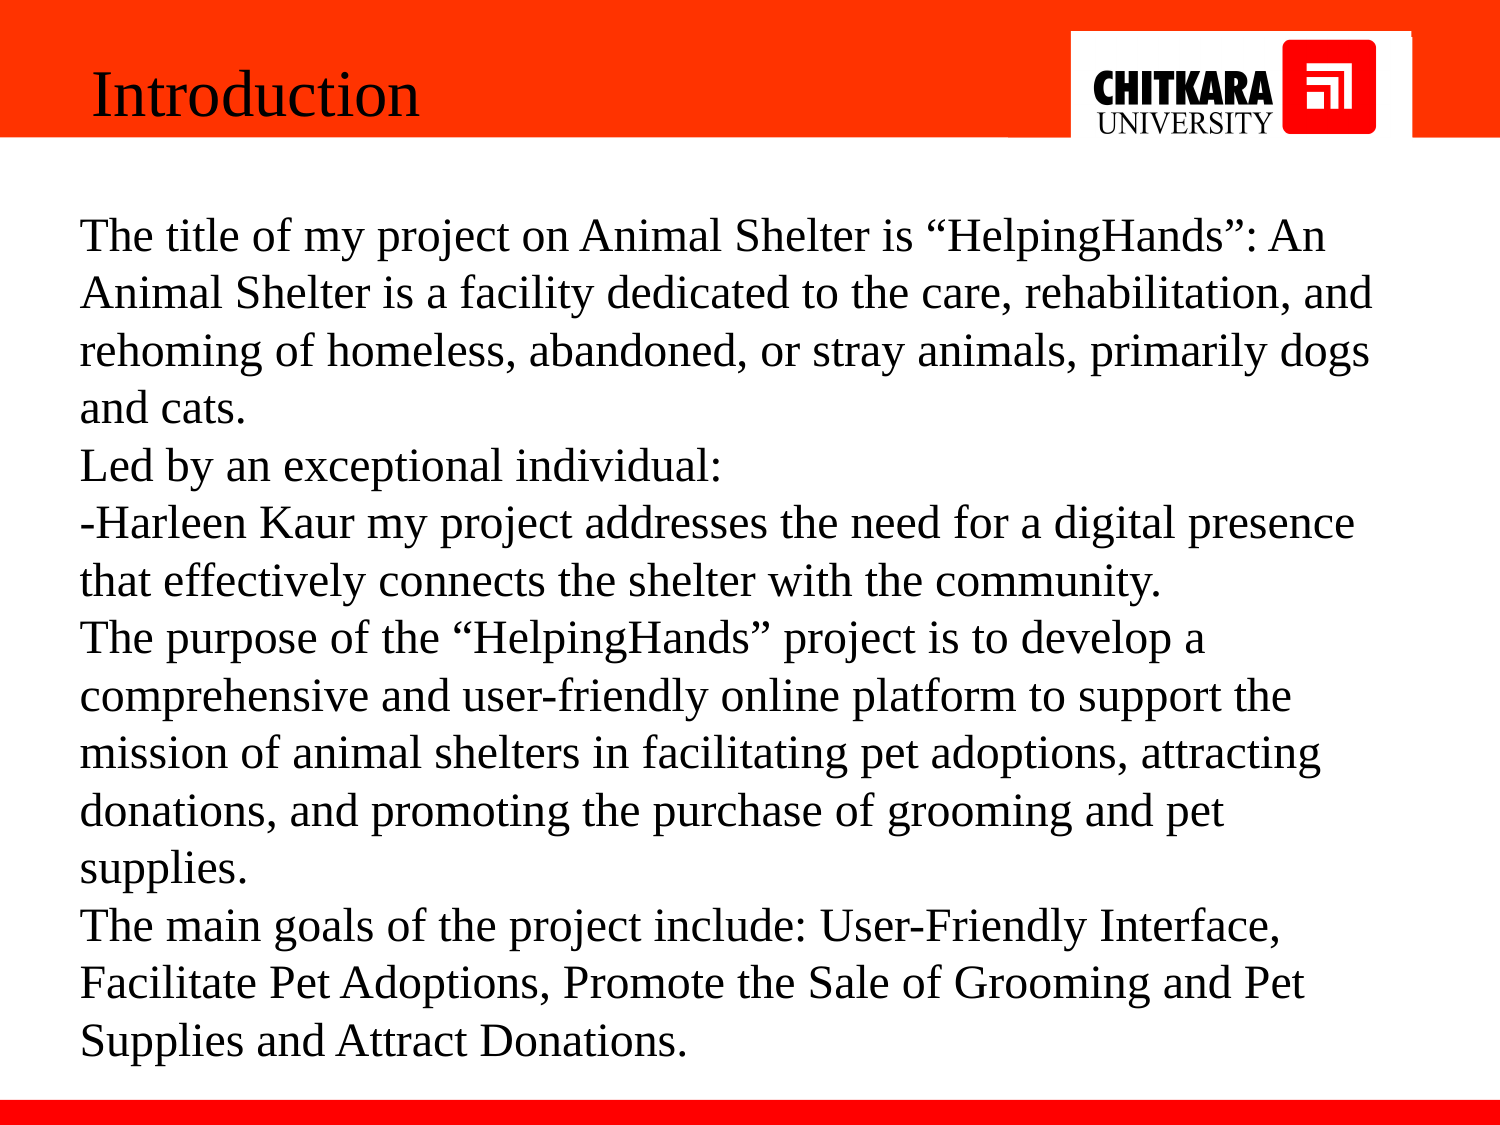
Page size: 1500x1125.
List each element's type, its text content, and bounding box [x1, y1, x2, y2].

text_box Introduction [76, 42, 963, 138]
text_box The title of my project on Animal Shelter is “HelpingHands”: An Animal Shelter is a facility dedicated to the care, rehabilitation, and rehoming of homeless, abandoned, or stray animals, primarily dogs and cats. Led by an exceptional individual: -Harleen Kaur my project addresses the need for a digital presence that effectively connects the shelter with the community. The purpose of the “HelpingHands” project is to develop a comprehensive and user-friendly online platform to support the mission of animal shelters in facilitating pet adoptions, attracting donations, and promoting the purchase of grooming and pet supplies. The main goals of the project include: User-Friendly Interface, Facilitate Pet Adoptions, Promote the Sale of Grooming and Pet Supplies and Attract Donations. [64, 196, 1400, 1073]
picture [1074, 37, 1391, 138]
